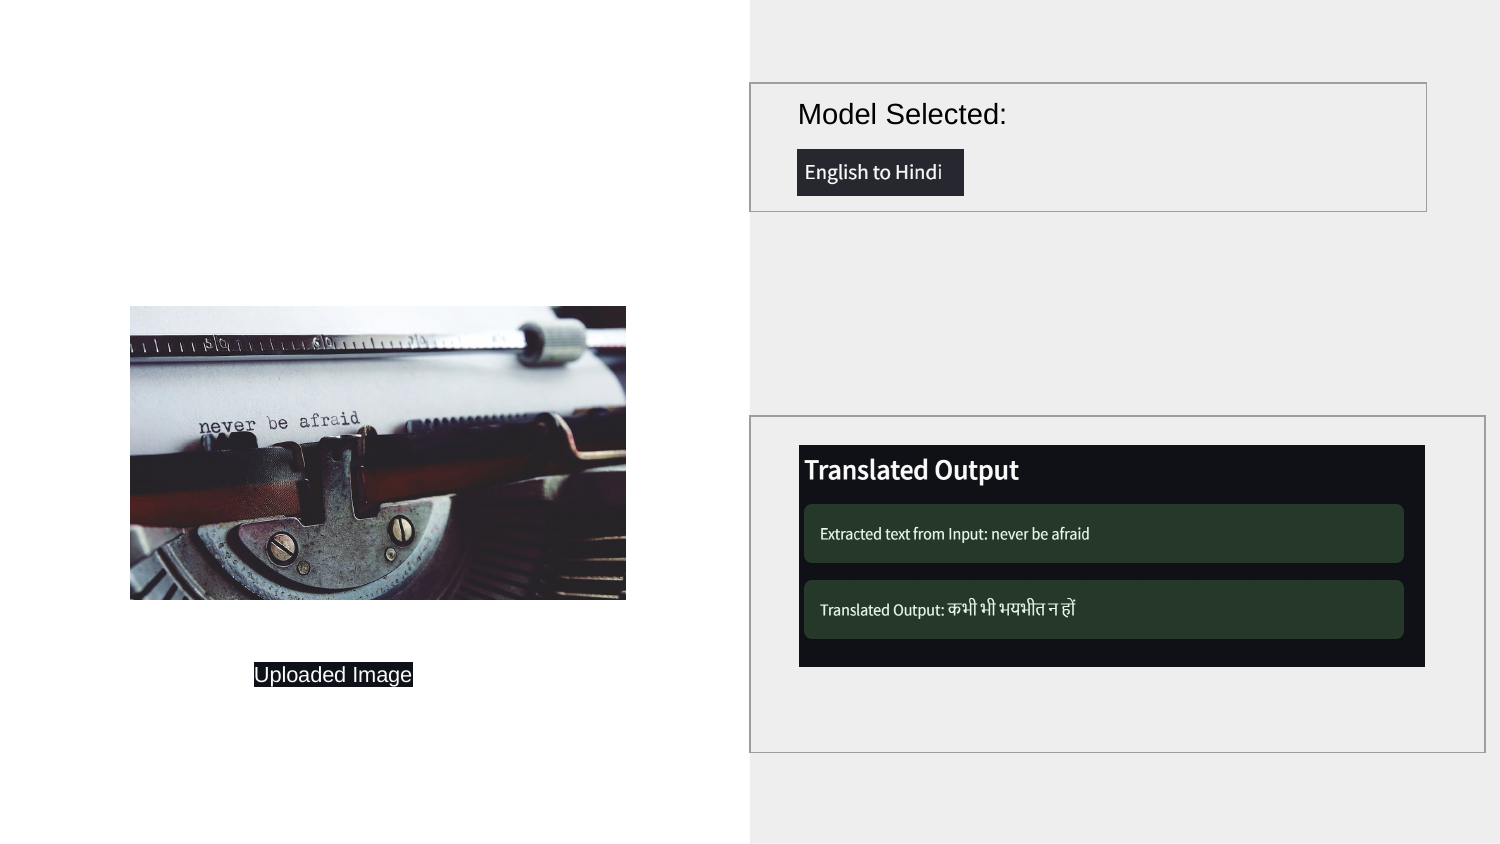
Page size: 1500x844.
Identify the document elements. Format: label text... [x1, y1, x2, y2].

table_header Model Selected: [751, 84, 1426, 211]
picture [797, 149, 964, 197]
table_header [751, 417, 1484, 752]
picture [799, 444, 1425, 668]
text_box Uploaded Image [239, 645, 456, 693]
picture [129, 306, 627, 600]
